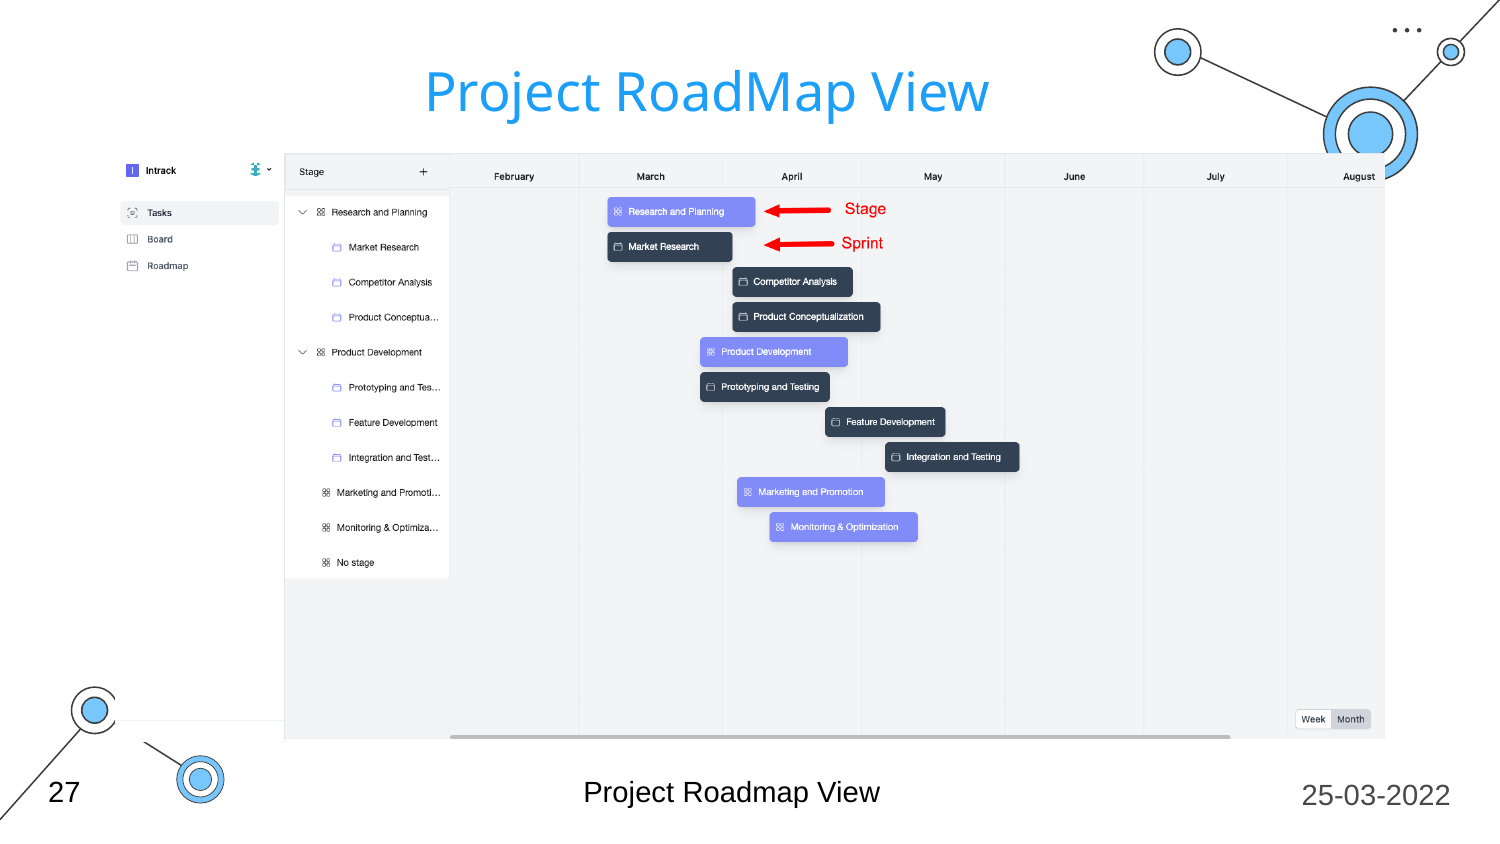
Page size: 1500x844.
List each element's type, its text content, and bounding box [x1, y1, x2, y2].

text_box Project Roadmap View [546, 758, 917, 824]
text_box 25-03-2022 [1286, 769, 1467, 820]
title Project RoadMap View [62, 42, 1354, 137]
text_box 27 [33, 766, 96, 817]
picture [115, 152, 1385, 742]
